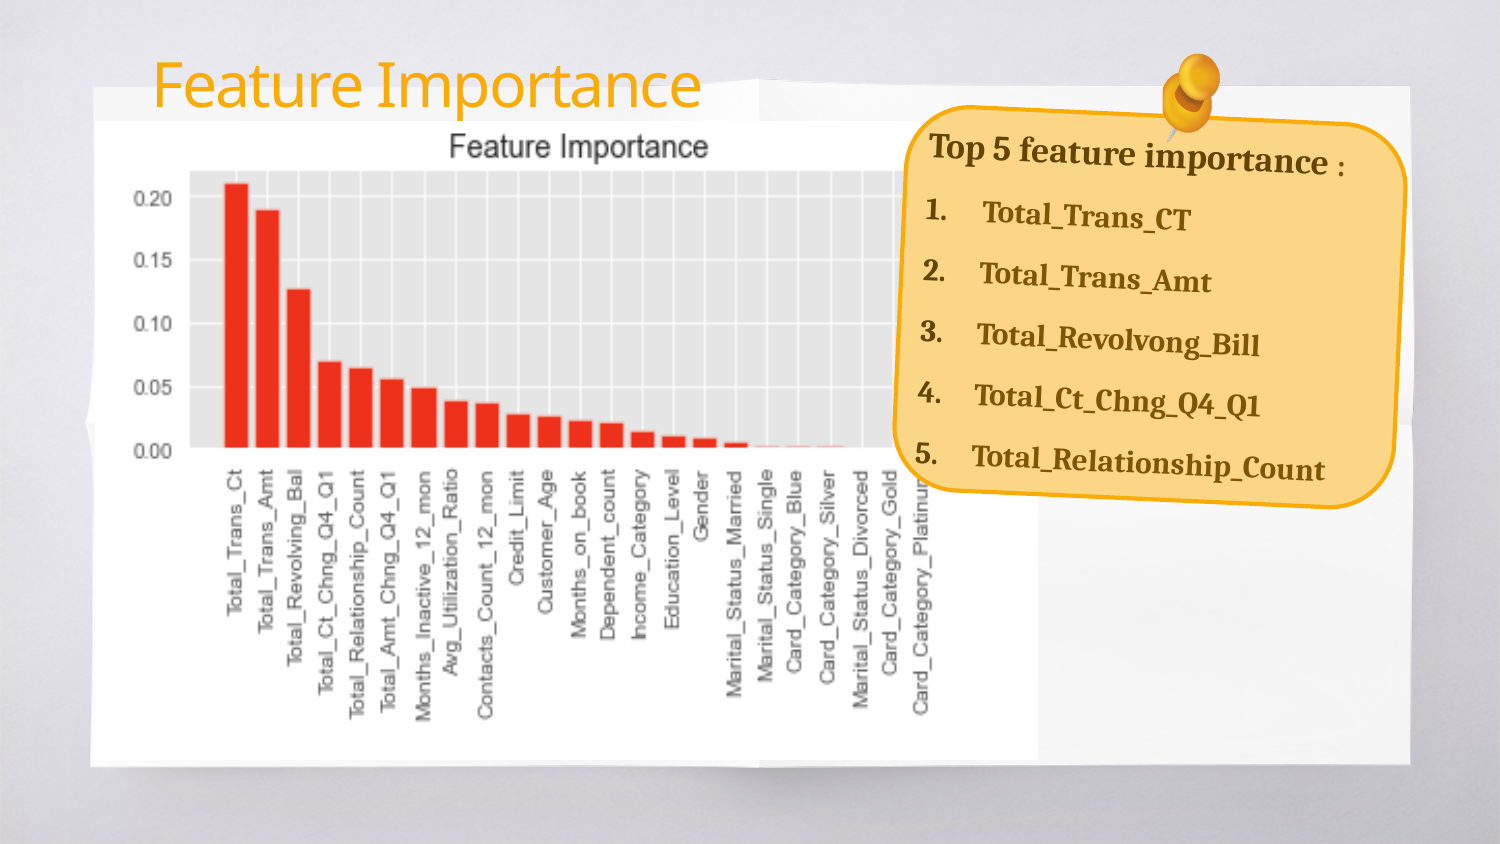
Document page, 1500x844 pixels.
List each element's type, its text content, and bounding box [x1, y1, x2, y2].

picture [0, 0, 1500, 844]
text_box Top 5 feature importance : Total_Trans_CT Total_Trans_Amt Total_Revolvong_Bill Total_Ct_Chng_Q4_Q1 Total_Relationship_Count [928, 105, 1408, 510]
title Feature Importance [0, 21, 870, 135]
